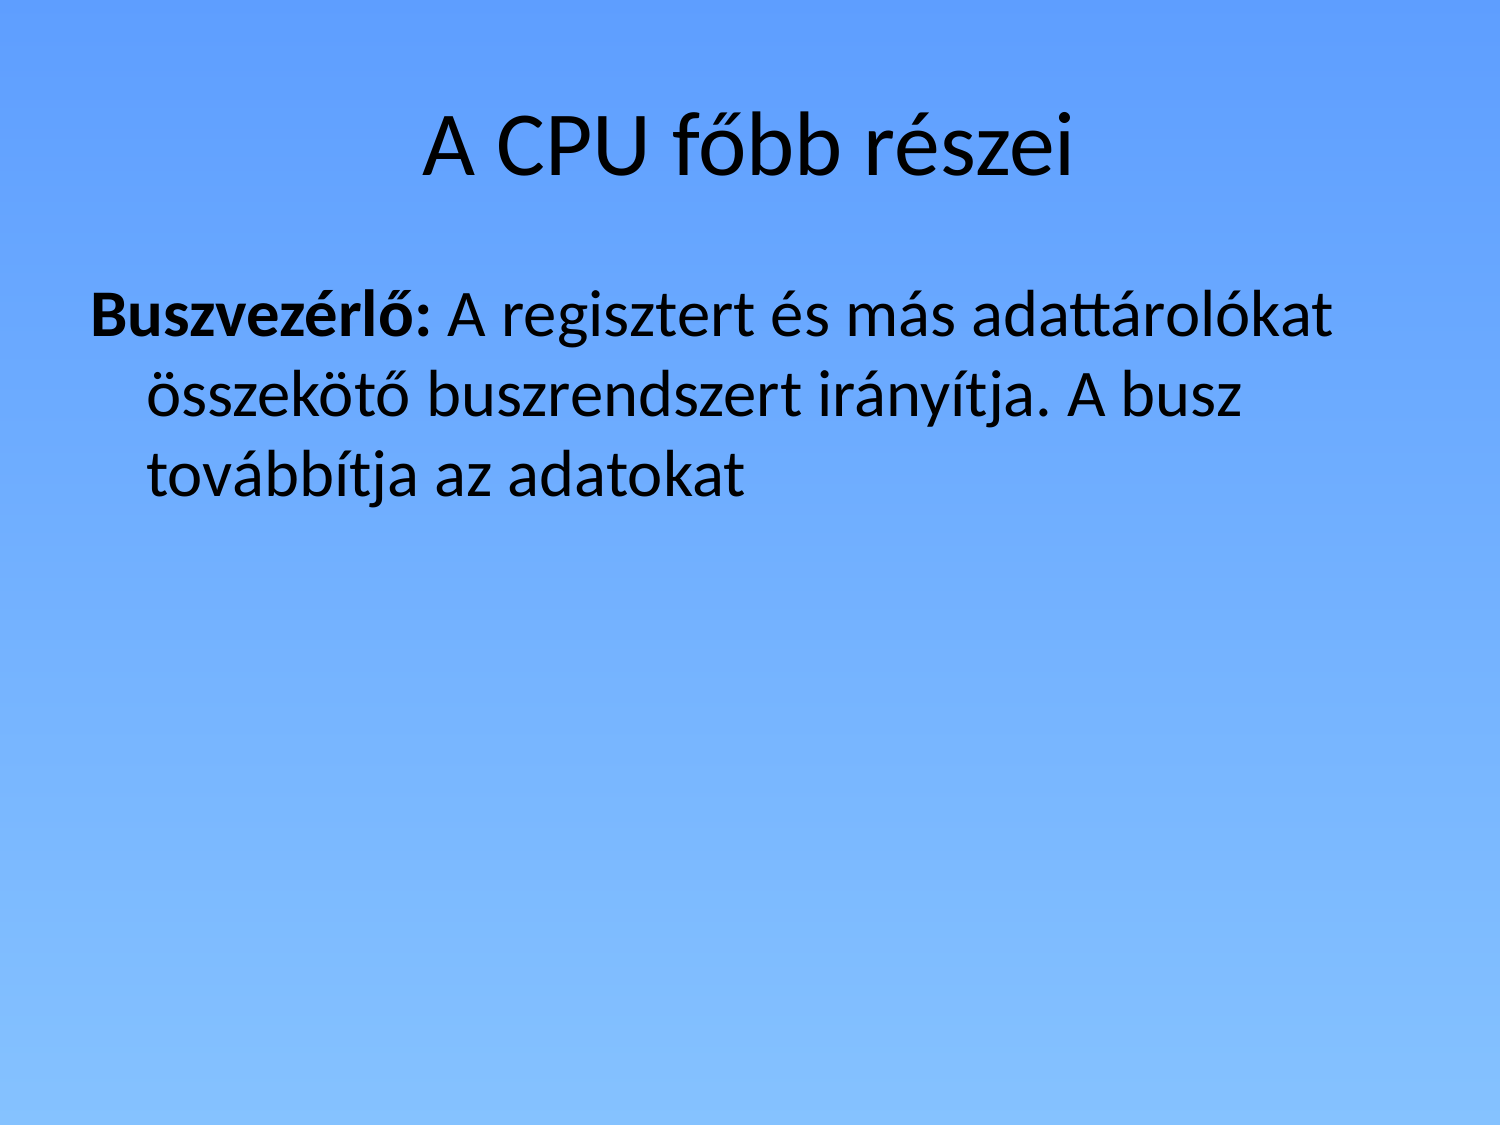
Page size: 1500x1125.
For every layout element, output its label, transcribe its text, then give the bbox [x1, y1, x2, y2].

list Buszvezérlő: A regisztert és más adattárolókat összekötő buszrendszert irányítja. A busz továbbítja az adatokat [75, 262, 1425, 1005]
title A CPU főbb részei [75, 45, 1425, 233]
